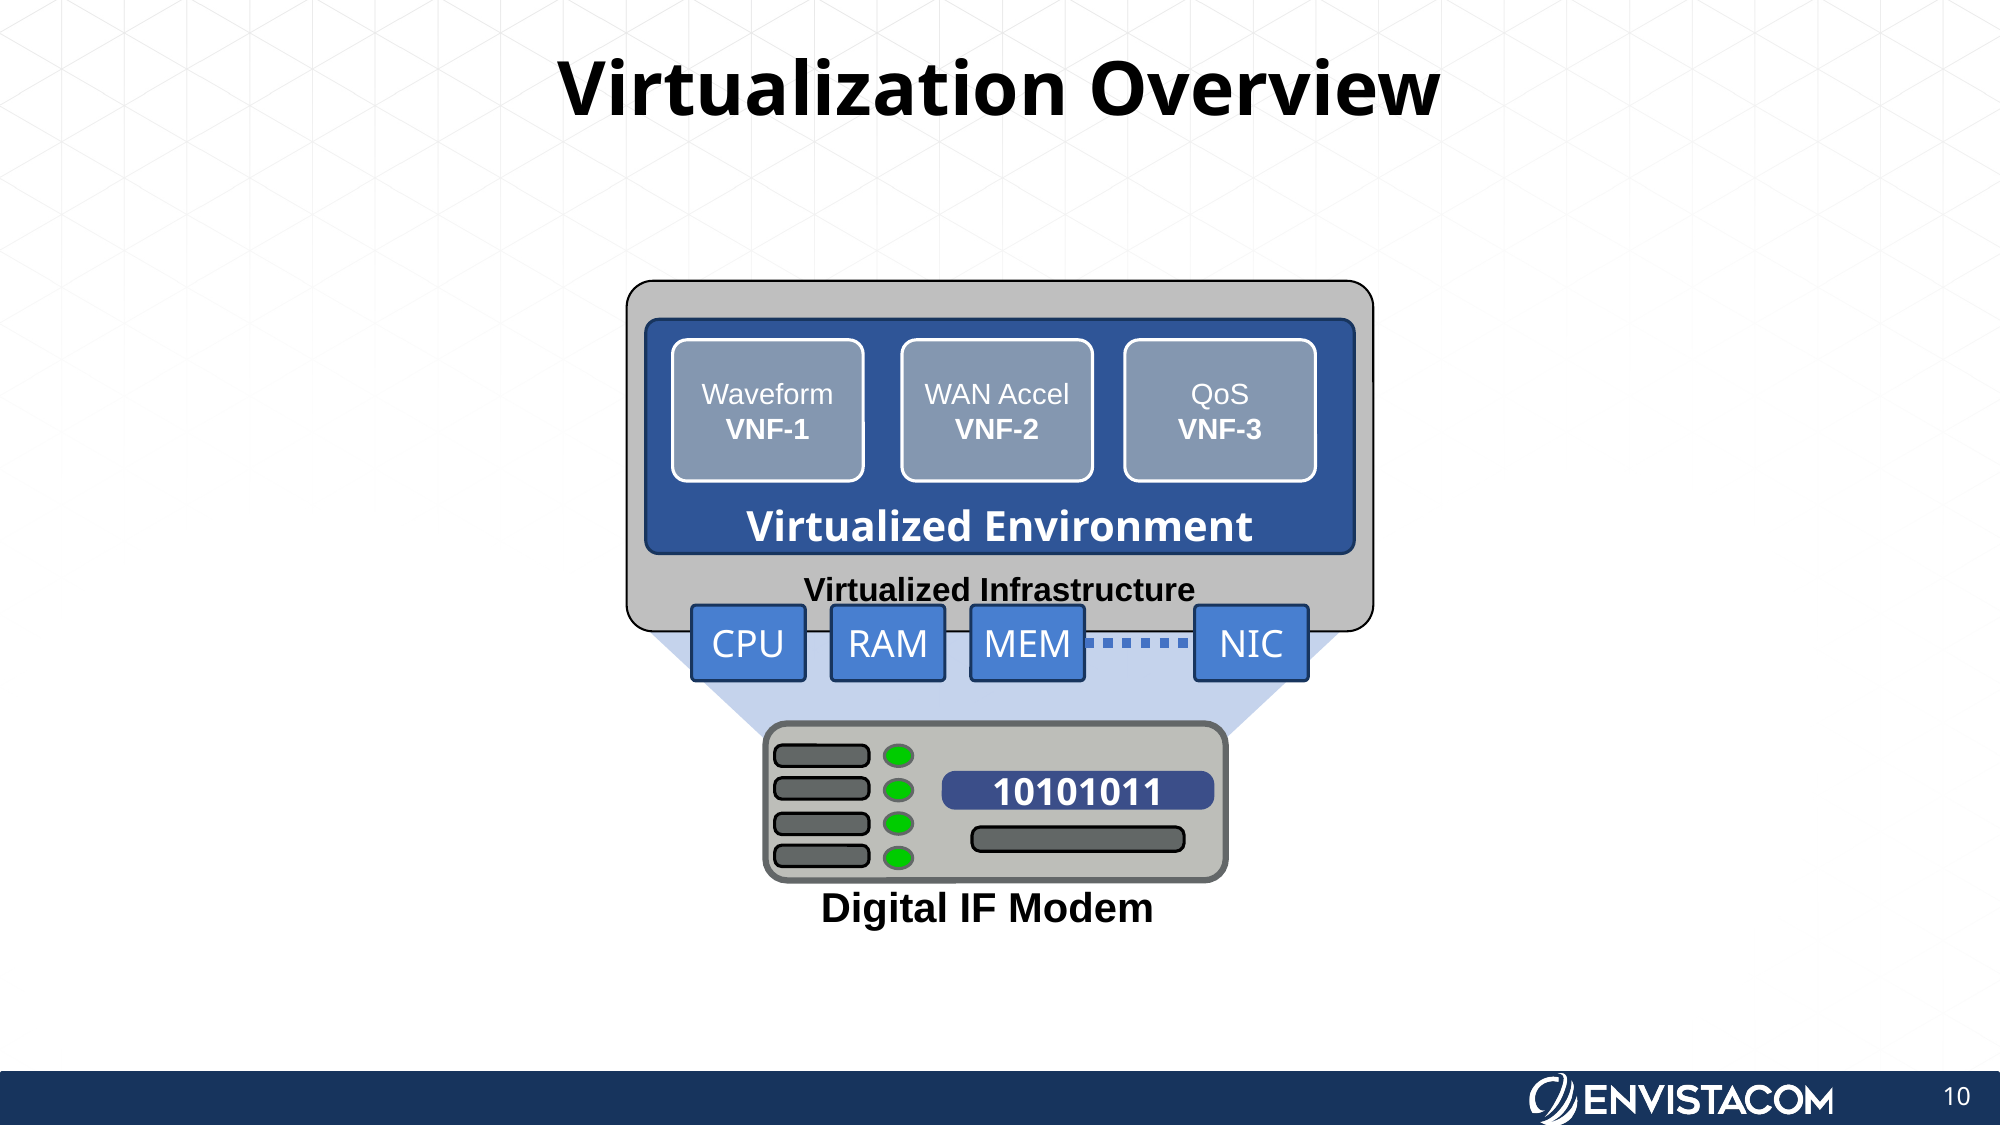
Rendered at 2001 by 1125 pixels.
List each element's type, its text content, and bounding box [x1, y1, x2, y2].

slide_number 10 [1877, 1067, 1986, 1125]
picture [0, 0, 2000, 1071]
title Virtualization Overview [137, 44, 1863, 139]
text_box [626, 280, 1374, 931]
